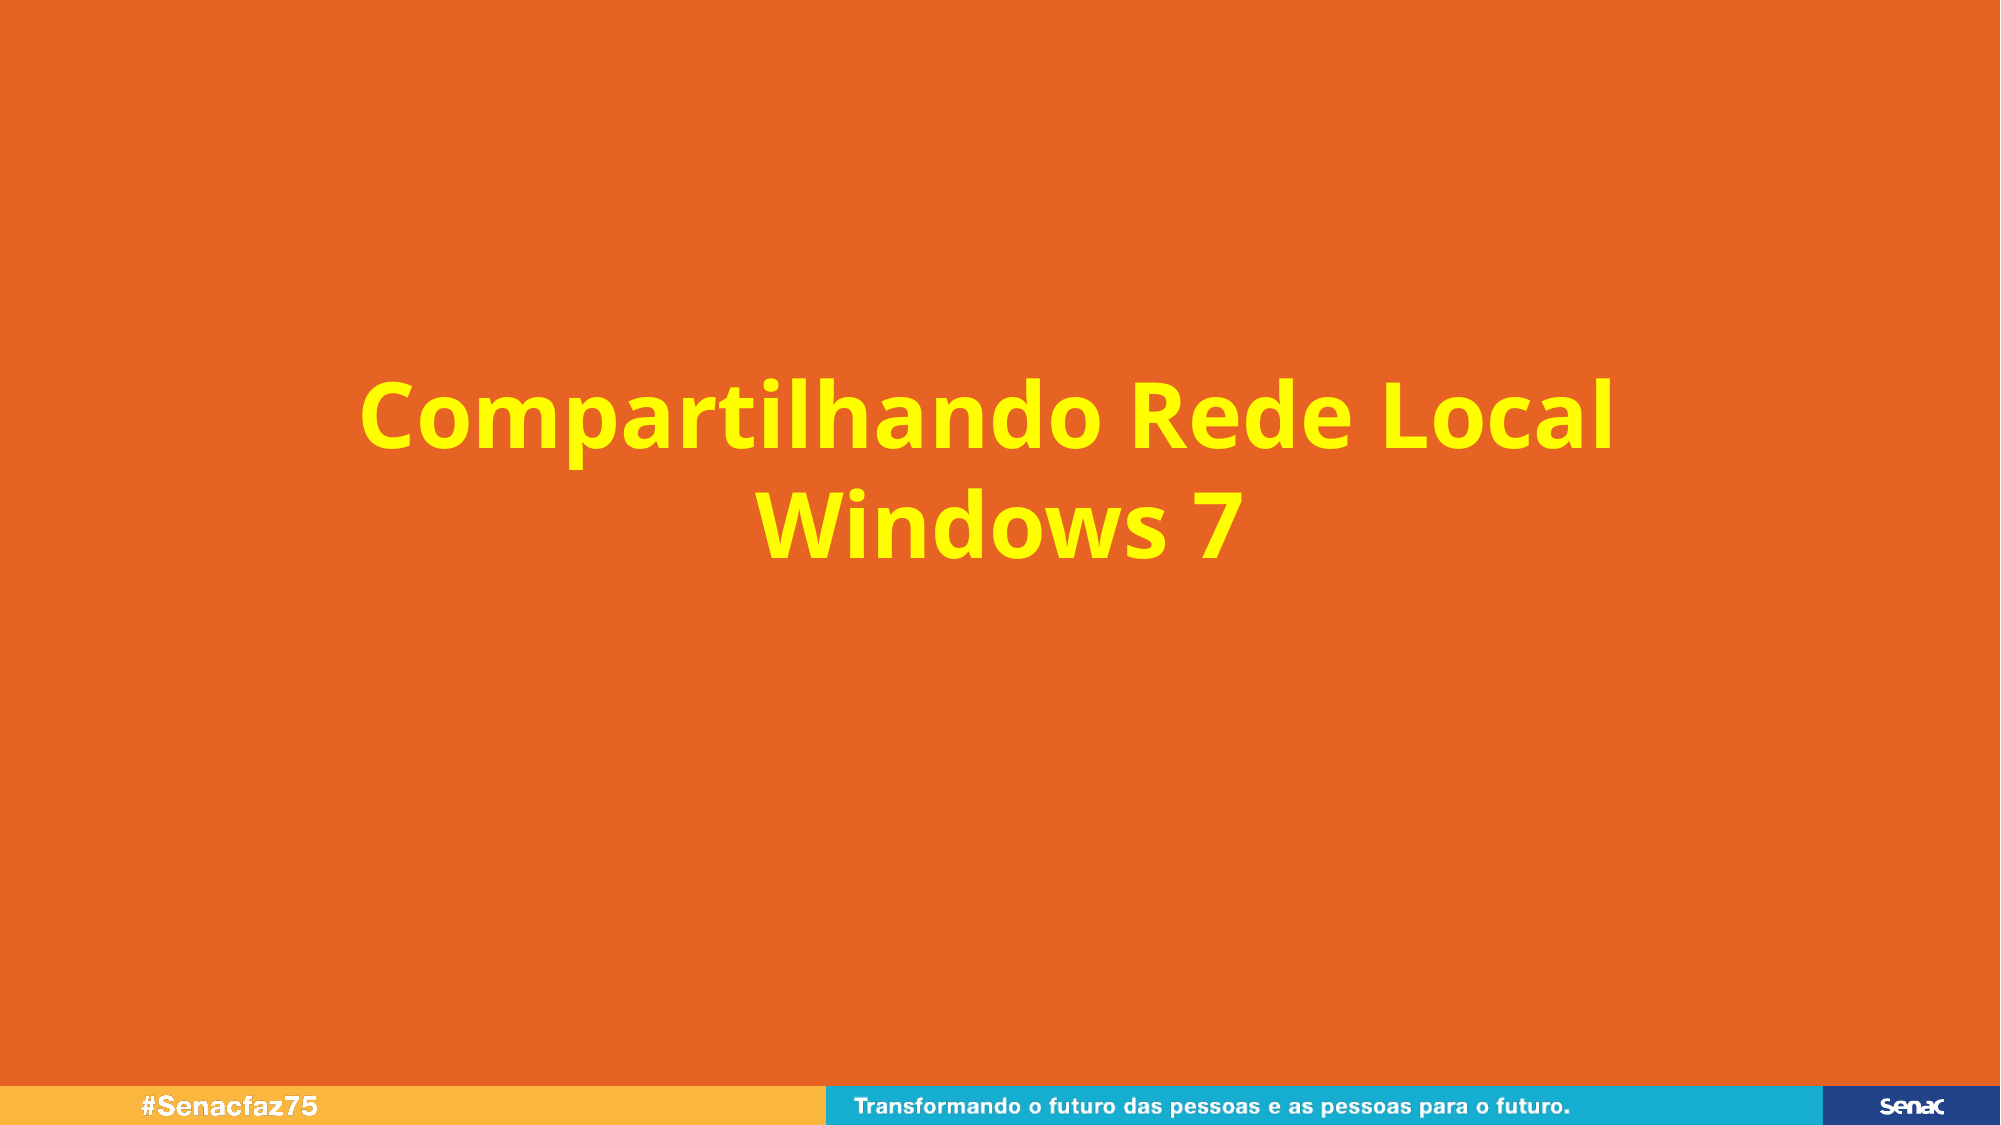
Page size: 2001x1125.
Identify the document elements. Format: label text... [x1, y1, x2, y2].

text_box Compartilhando Rede Local Windows 7 [285, 349, 1715, 728]
picture [0, 1078, 2000, 1125]
